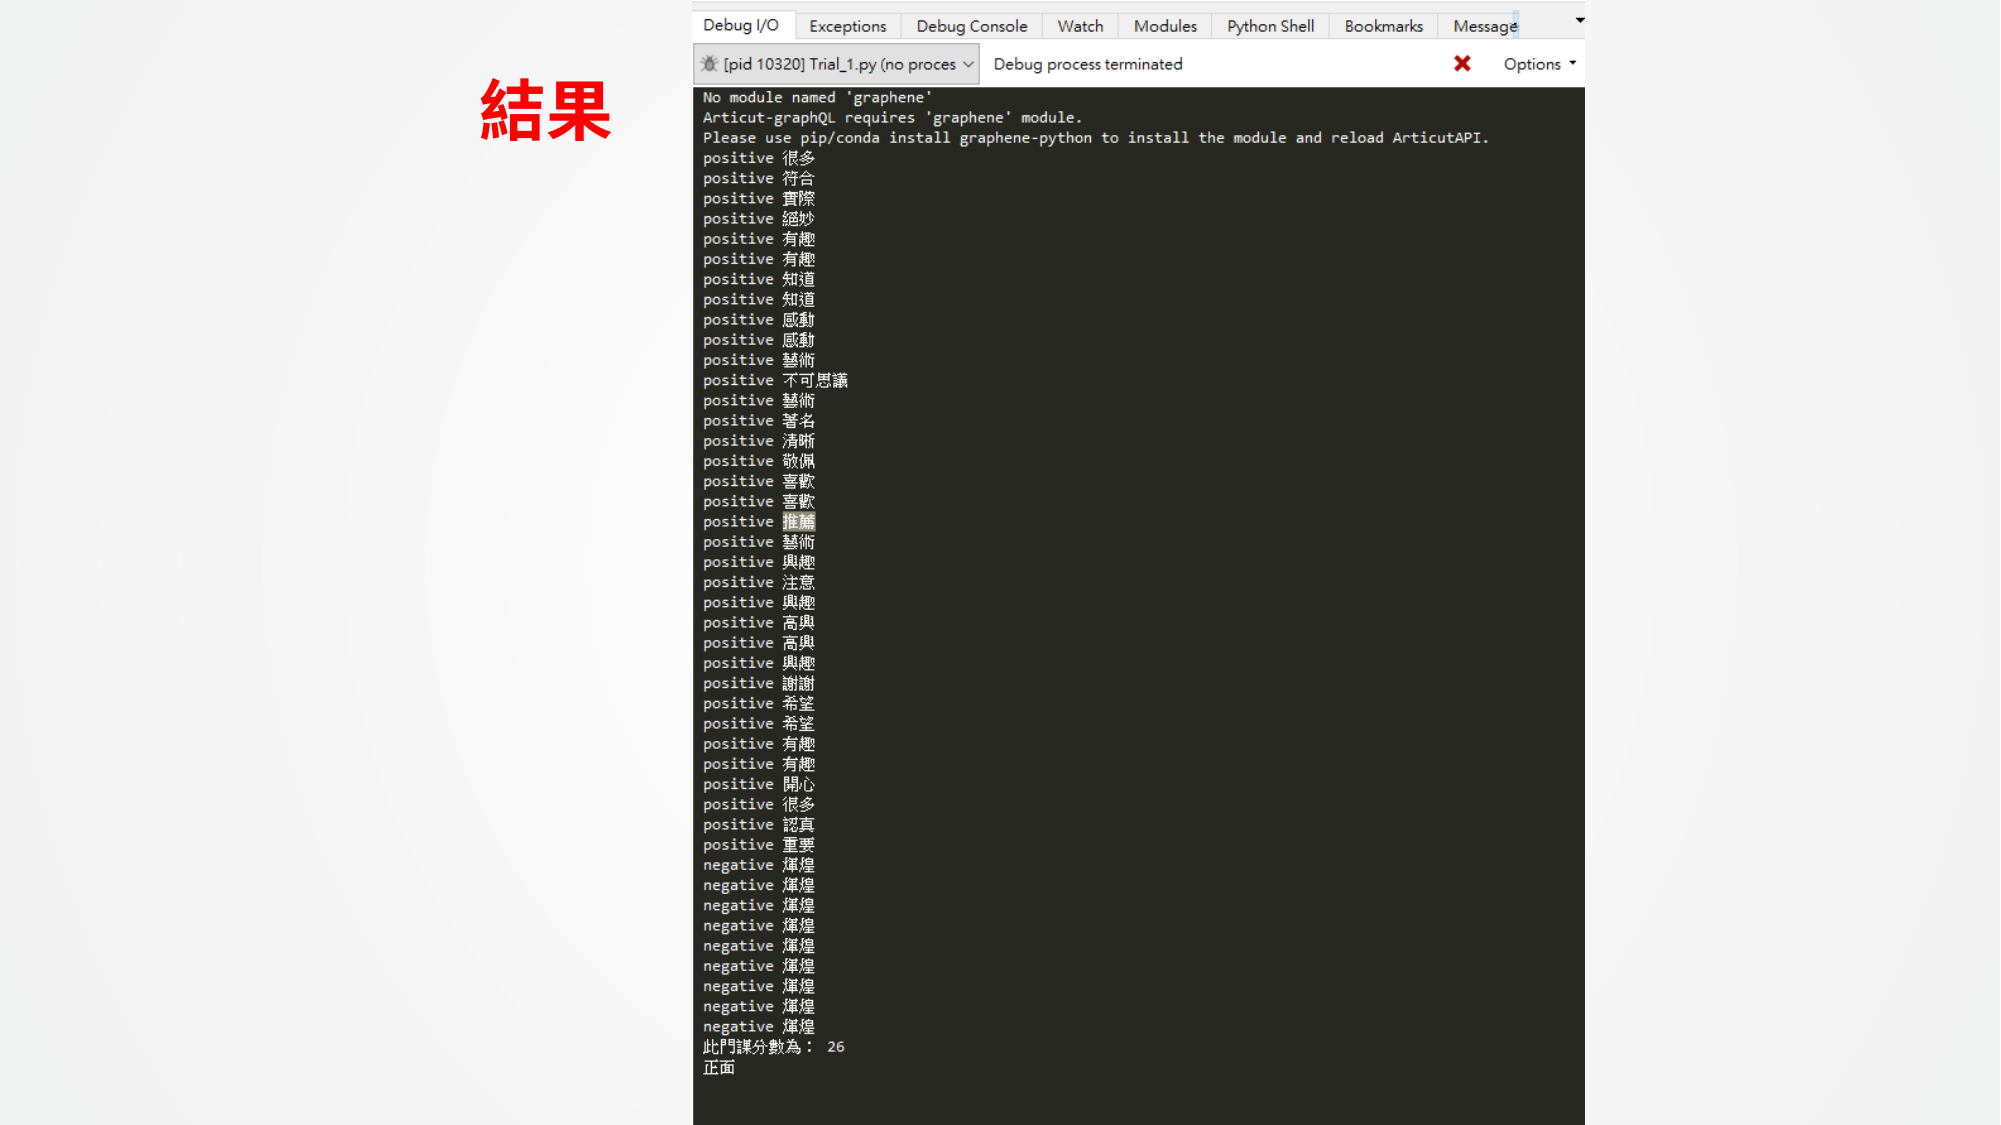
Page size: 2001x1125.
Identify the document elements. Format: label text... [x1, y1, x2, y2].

text_box 結果 [464, 61, 692, 172]
picture [692, 0, 1585, 1125]
